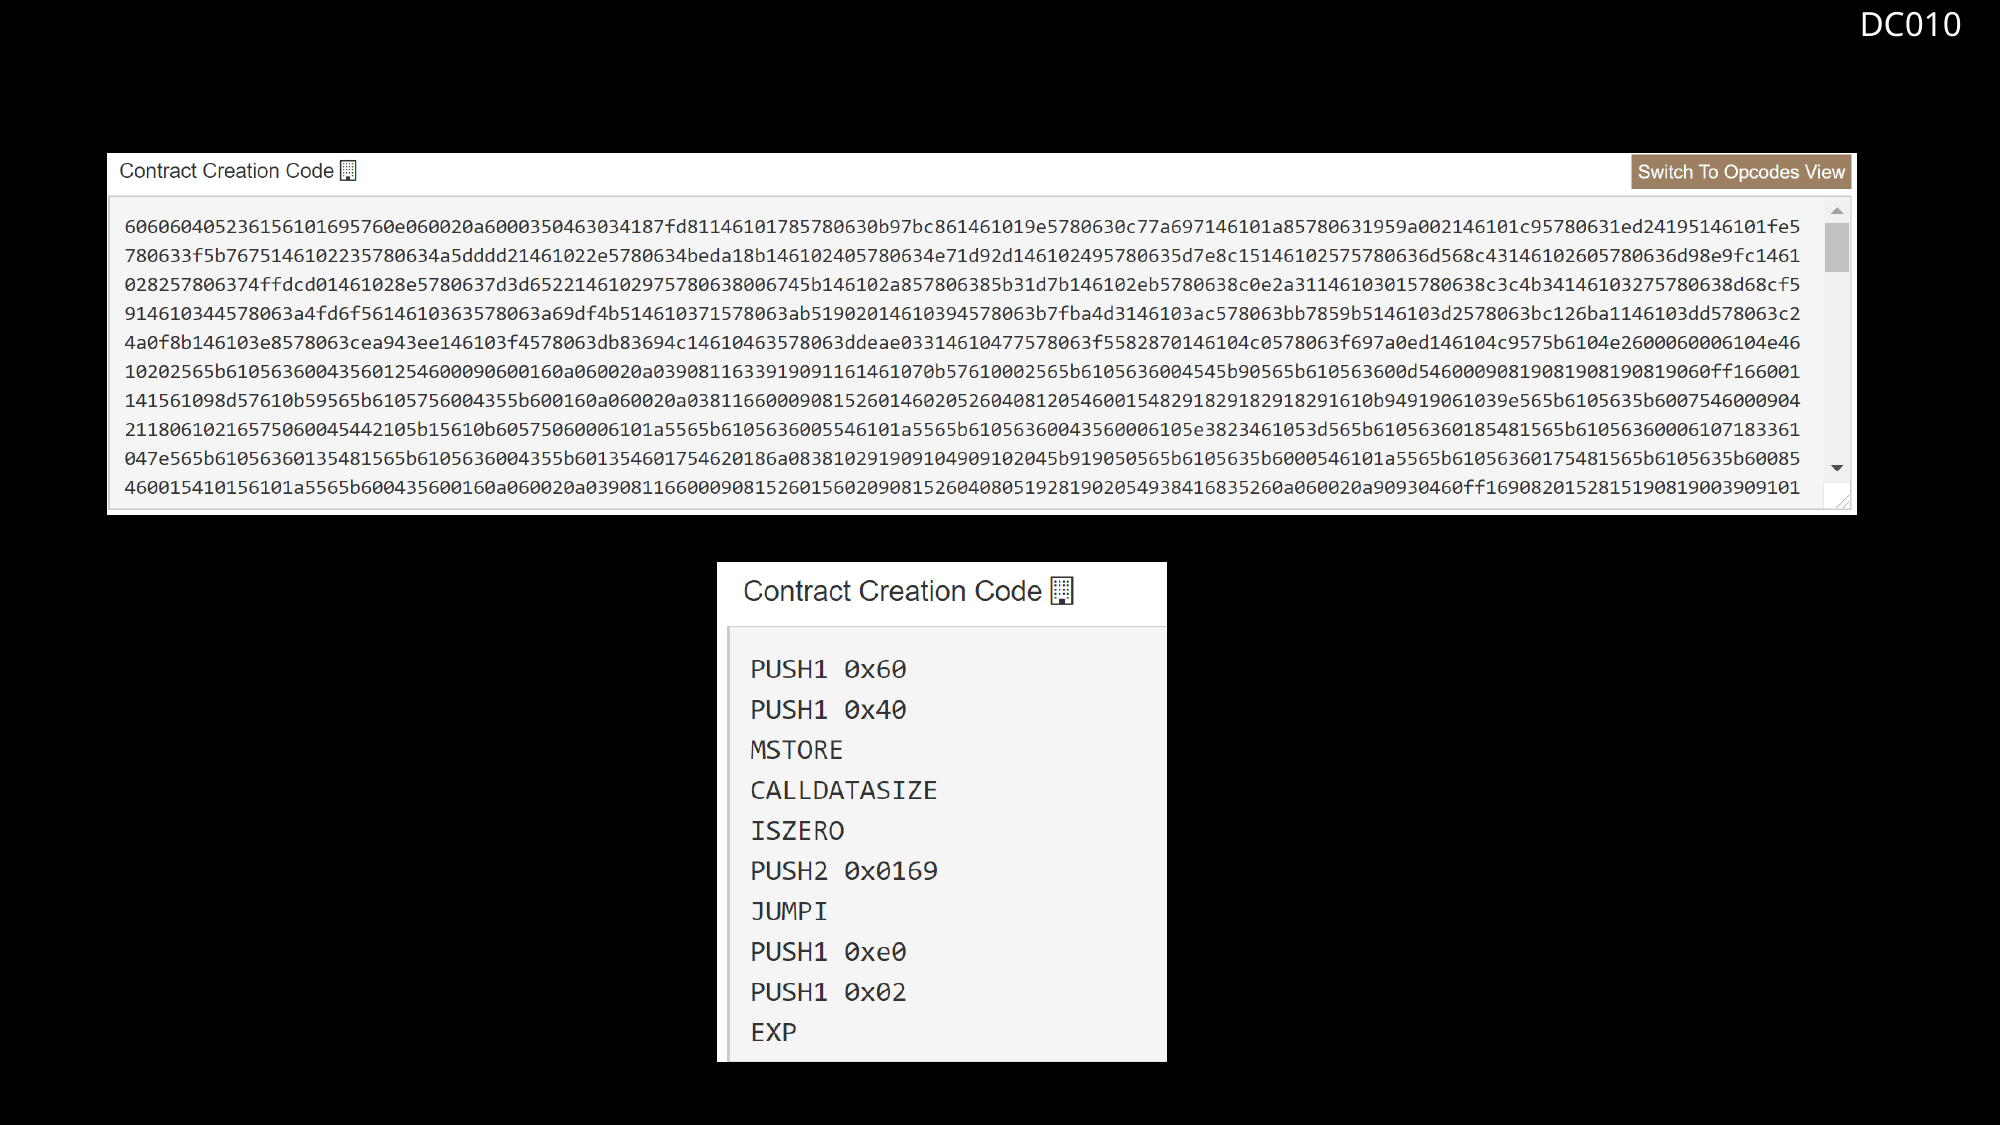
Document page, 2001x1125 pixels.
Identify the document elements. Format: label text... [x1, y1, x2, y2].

text_box DC010 [1844, 0, 2000, 74]
picture [107, 153, 1857, 515]
picture [717, 562, 1167, 1062]
